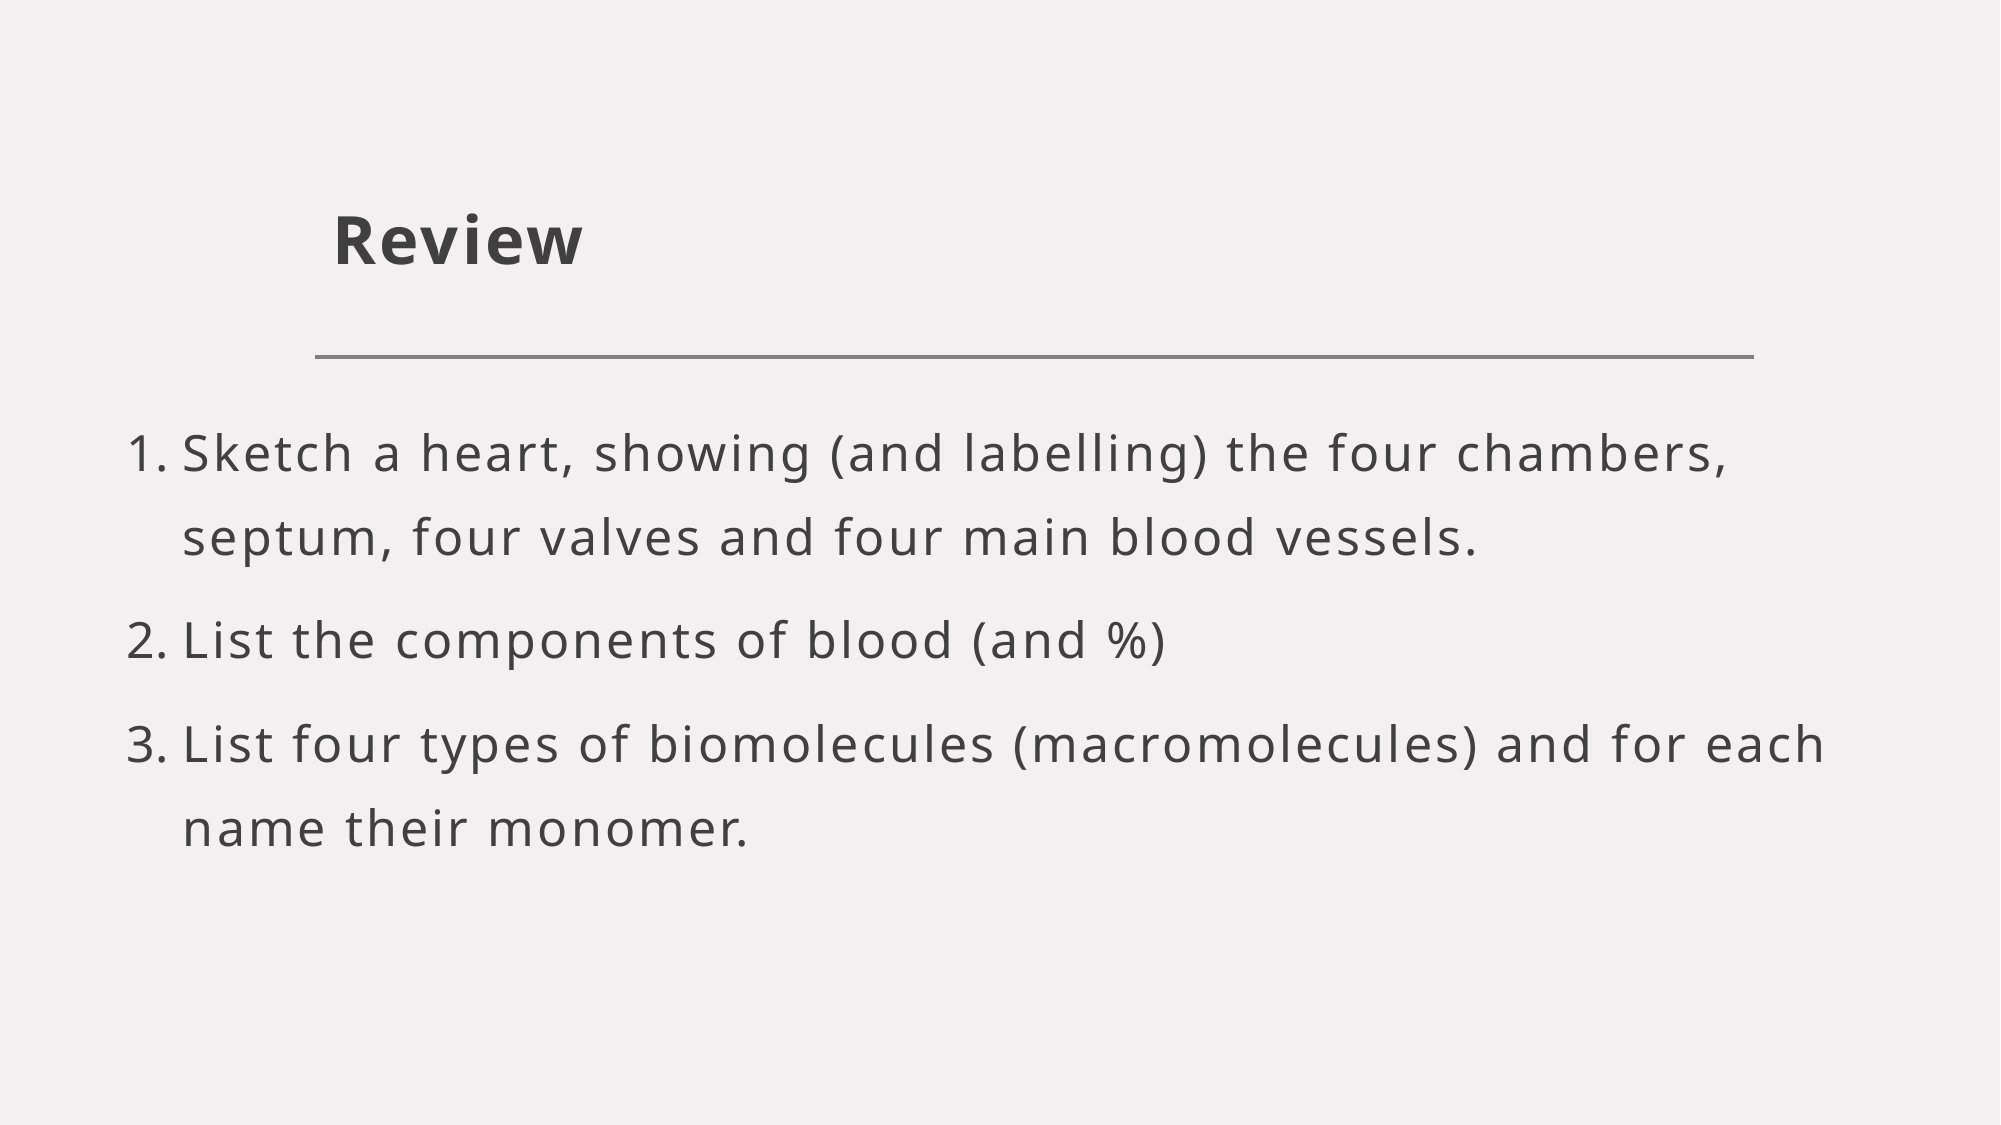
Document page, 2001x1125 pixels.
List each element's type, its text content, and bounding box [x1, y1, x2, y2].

title Review [315, 72, 1754, 294]
list Sketch a heart, showing (and labelling) the four chambers, septum, four valves and four main blood vessels. List the components of blood (and %) List four types of biomolecules (macromolecules) and for each name their monomer. [108, 379, 1937, 1069]
